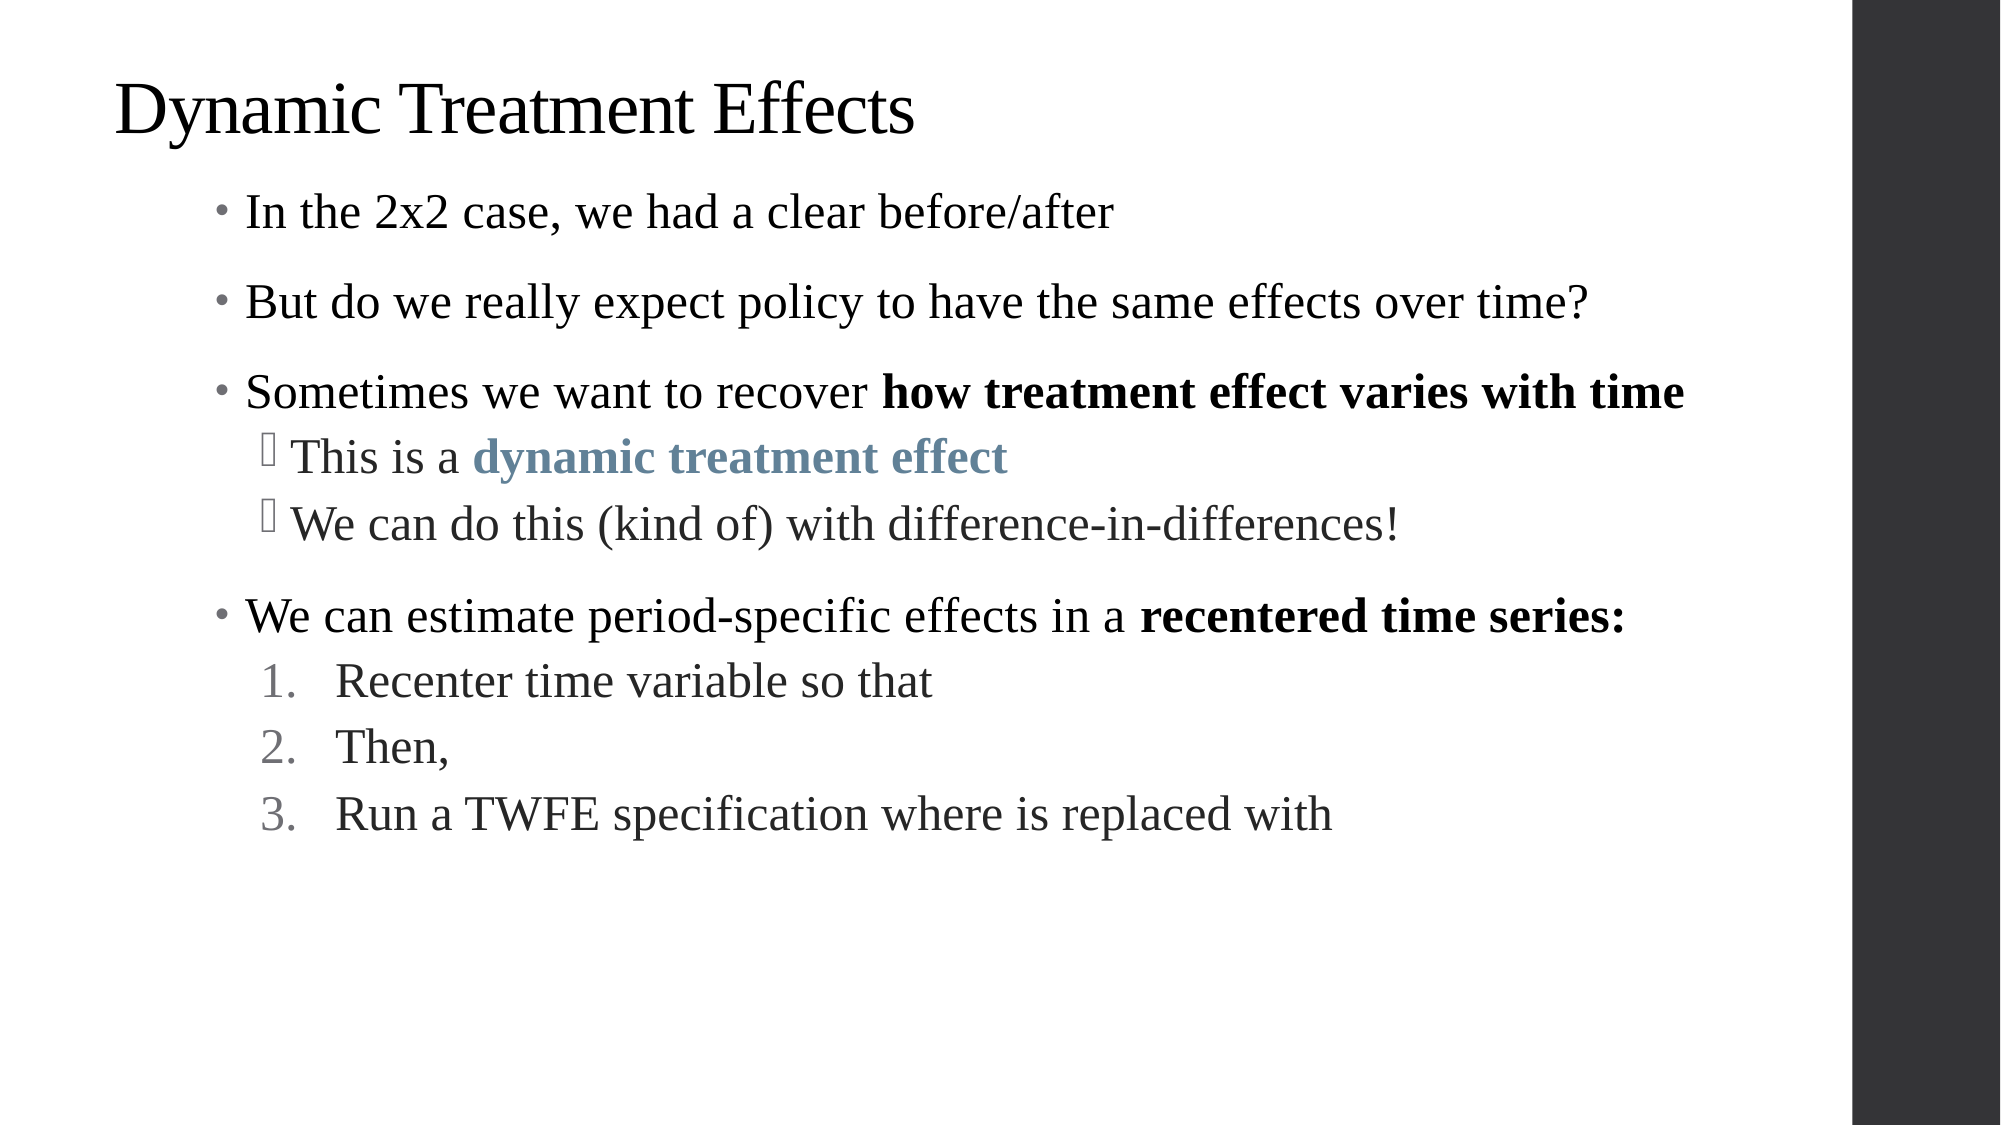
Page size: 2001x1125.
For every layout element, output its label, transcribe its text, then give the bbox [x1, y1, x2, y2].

title Dynamic Treatment Effects [99, 55, 1813, 158]
